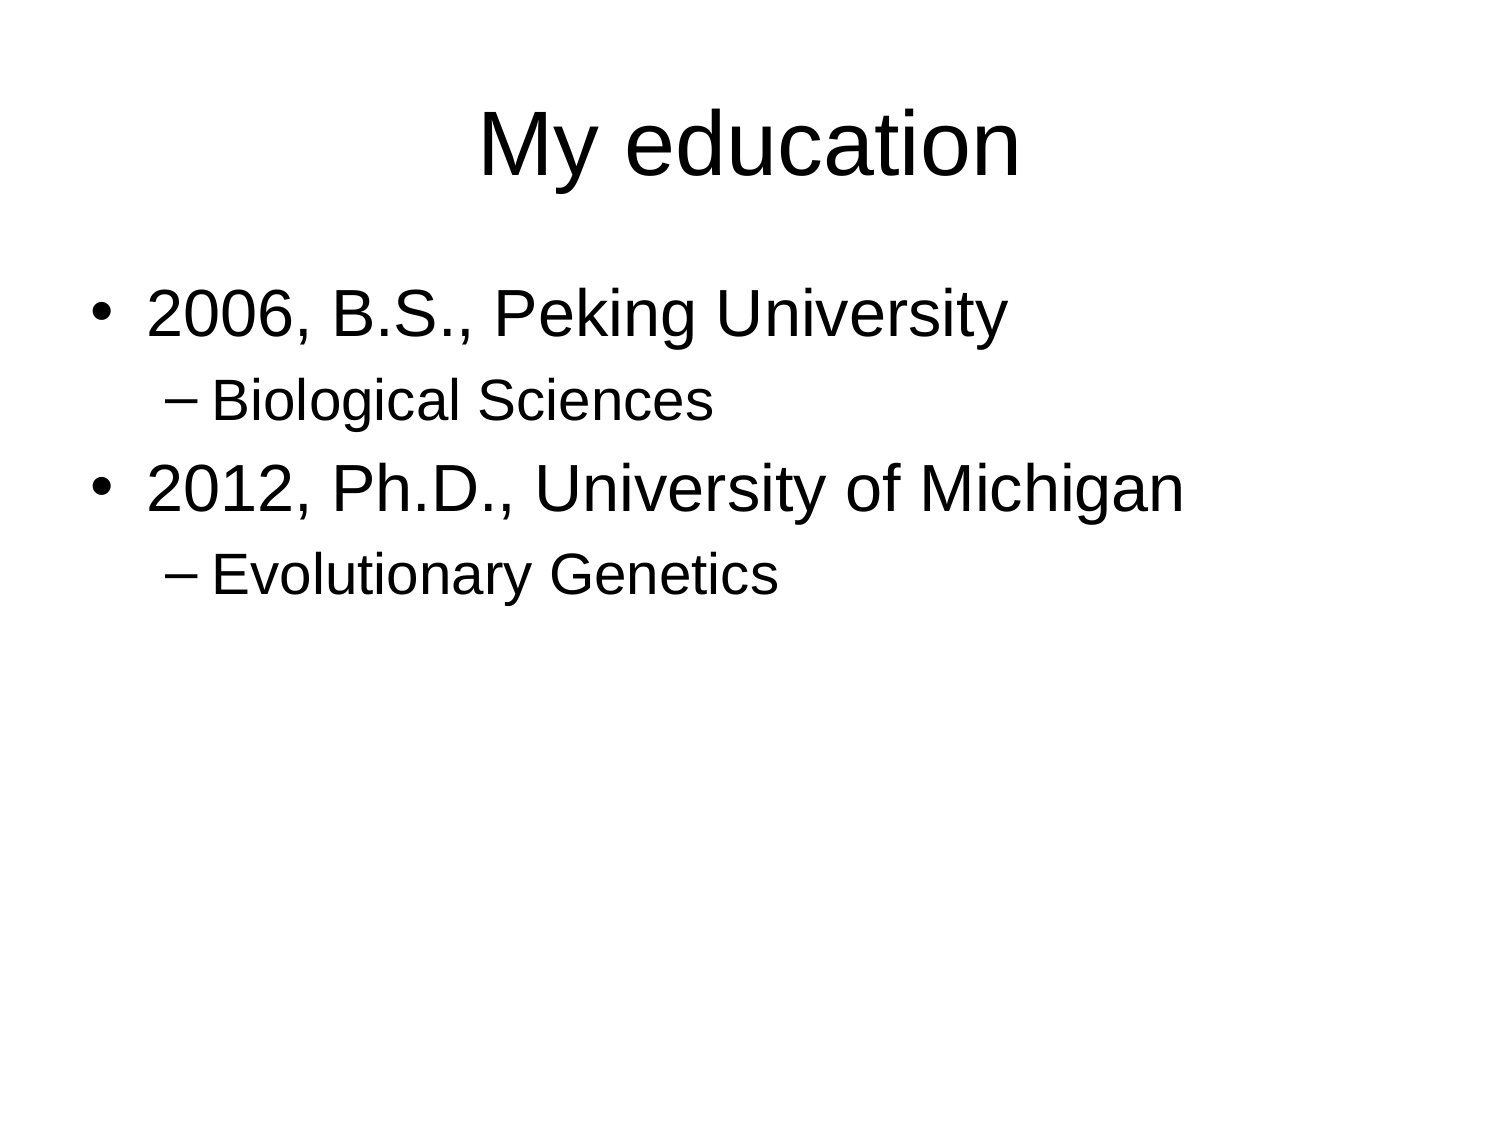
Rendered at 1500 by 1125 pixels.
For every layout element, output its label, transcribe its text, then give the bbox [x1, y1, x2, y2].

list 2006, B.S., Peking University Biological Sciences 2012, Ph.D., University of Michigan Evolutionary Genetics [75, 262, 1425, 1005]
title My education [75, 45, 1425, 233]
